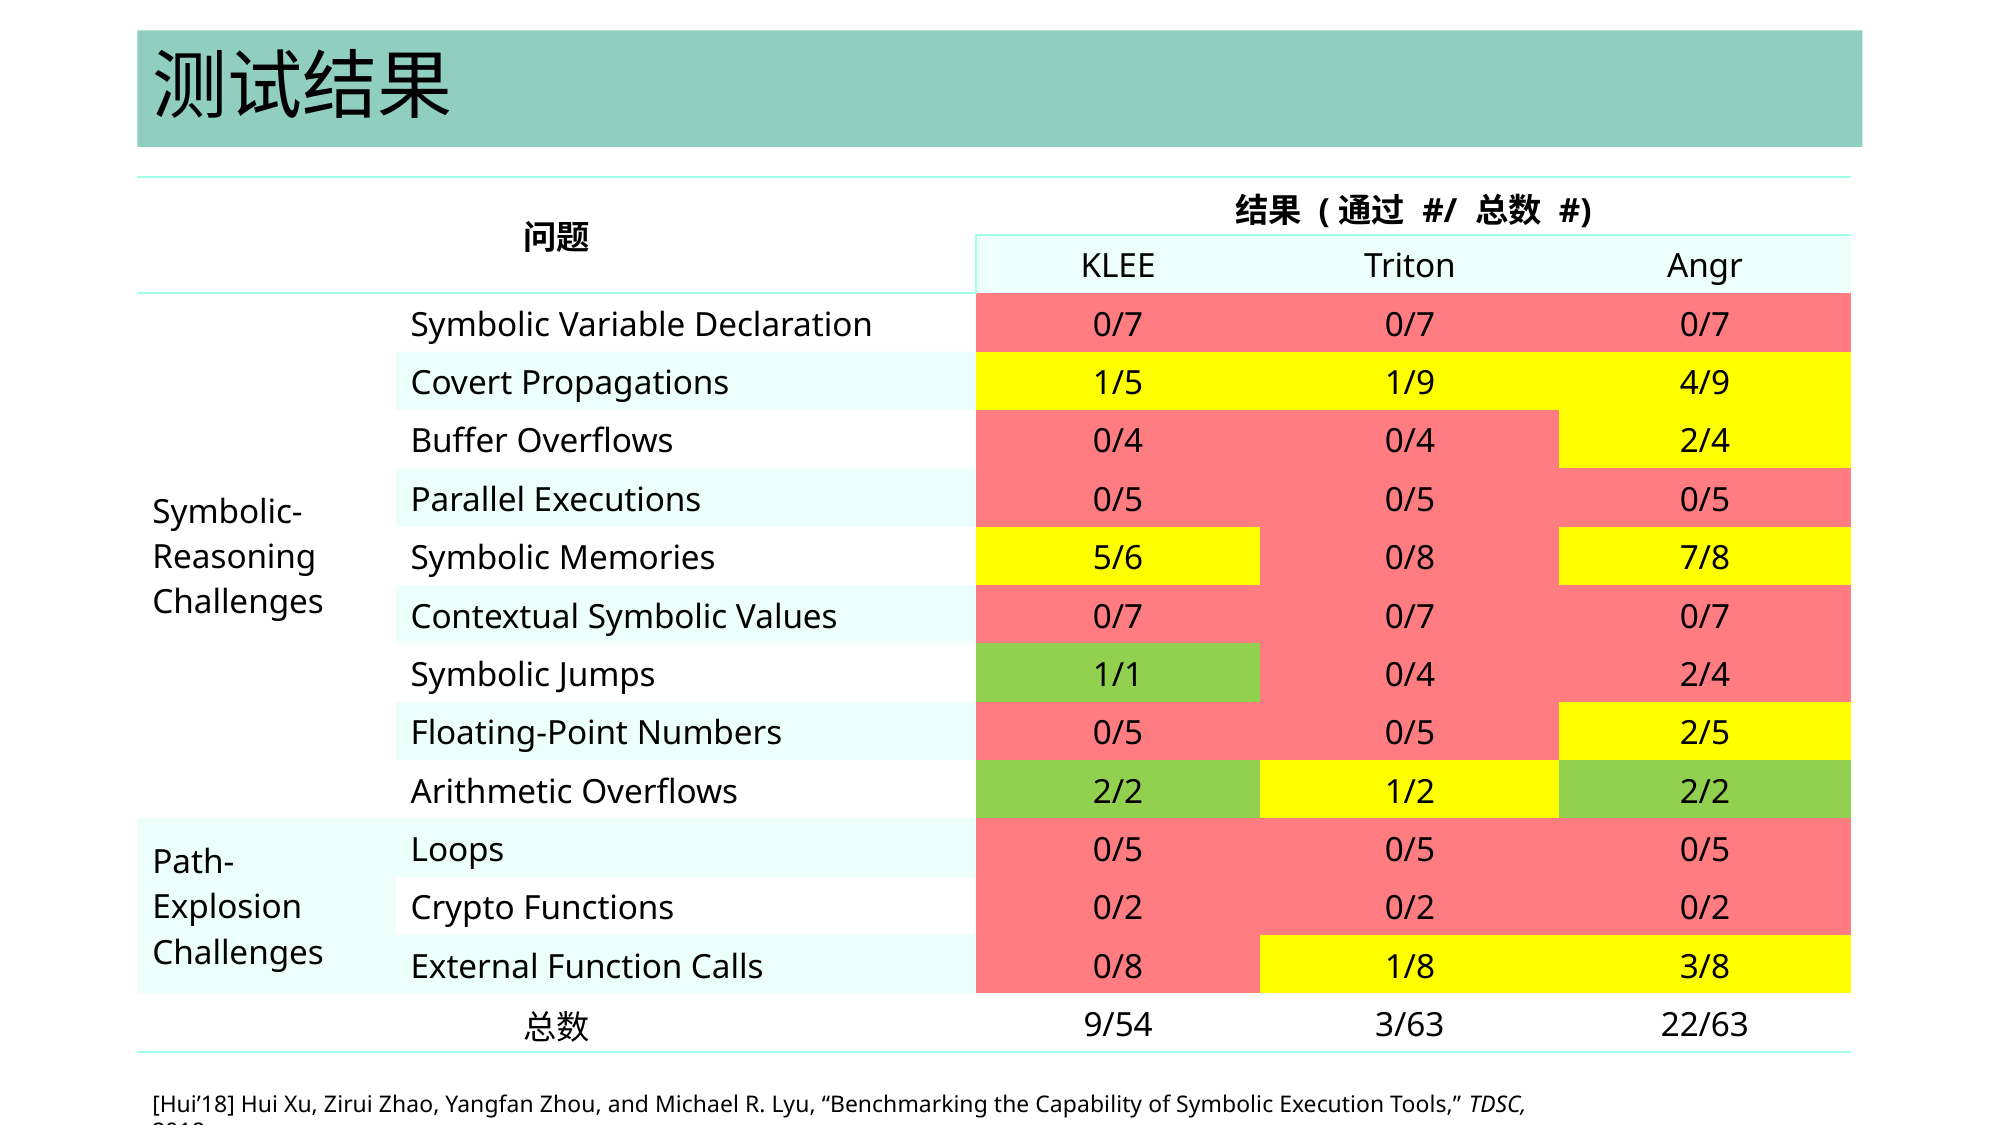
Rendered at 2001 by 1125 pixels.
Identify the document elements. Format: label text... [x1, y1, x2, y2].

table_cell 22/63 [1559, 993, 1851, 1051]
table_cell 0/7 [976, 585, 1260, 643]
table_cell KLEE [977, 236, 1260, 293]
table_cell 1/5 [976, 352, 1260, 410]
table_cell 2/4 [1559, 410, 1851, 468]
table_cell 0/5 [1559, 818, 1851, 877]
table_cell 0/2 [976, 877, 1260, 935]
table_cell 0/8 [976, 935, 1260, 993]
table_cell Arithmetic Overflows [396, 760, 976, 818]
title 测试结果 [137, 30, 1863, 147]
table_cell 5/6 [976, 527, 1260, 585]
table_cell 3/63 [1260, 993, 1559, 1051]
table_cell Symbolic Memories [396, 527, 976, 585]
table_cell 7/8 [1559, 527, 1851, 585]
table_cell 0/7 [1559, 585, 1851, 643]
table_cell 总数 [137, 993, 976, 1051]
table_cell 0/5 [1260, 468, 1559, 527]
table_cell Triton [1260, 236, 1559, 293]
table_cell 0/5 [1260, 818, 1559, 877]
table_cell Symbolic Variable Declaration [396, 294, 976, 352]
table_header 问题 [137, 178, 976, 292]
table_cell 0/7 [1260, 293, 1559, 352]
table_cell Symbolic Jumps [396, 643, 976, 702]
table_cell 9/54 [976, 993, 1260, 1051]
table_cell 0/2 [1260, 877, 1559, 935]
table_cell 2/4 [1559, 643, 1851, 702]
table_cell Angr [1559, 236, 1851, 293]
table_cell 0/4 [1260, 410, 1559, 468]
table_cell 3/8 [1559, 935, 1851, 993]
table_cell 0/5 [1260, 702, 1559, 760]
table_cell 2/2 [976, 760, 1260, 818]
table_cell 0/7 [1559, 293, 1851, 352]
table_cell Crypto Functions [396, 877, 976, 935]
table_cell Contextual Symbolic Values [396, 585, 976, 643]
table_cell 0/8 [1260, 527, 1559, 585]
table_cell Symbolic-Reasoning Challenges [137, 294, 396, 818]
table_cell 0/7 [1260, 585, 1559, 643]
table_cell 1/2 [1260, 760, 1559, 818]
table_cell 0/2 [1559, 877, 1851, 935]
table_cell Floating-Point Numbers [396, 702, 976, 760]
table_cell 2/2 [1559, 760, 1851, 818]
table_cell 1/8 [1260, 935, 1559, 993]
table_cell Parallel Executions [396, 468, 976, 527]
table_cell 0/5 [976, 468, 1260, 527]
table_cell 1/1 [976, 643, 1260, 702]
table_cell 2/5 [1559, 702, 1851, 760]
table_cell 0/4 [1260, 643, 1559, 702]
table_cell 0/4 [976, 410, 1260, 468]
table_cell Path-Explosion Challenges [137, 818, 396, 993]
table_cell External Function Calls [396, 935, 976, 993]
table_cell 0/7 [976, 293, 1260, 352]
table_cell 0/5 [976, 702, 1260, 760]
table_cell 4/9 [1559, 352, 1851, 410]
table_cell Loops [396, 818, 976, 877]
table_header 结果 (通过 #/ 总数 #) [976, 178, 1851, 234]
table_cell Covert Propagations [396, 352, 976, 410]
table_cell 0/5 [976, 818, 1260, 877]
table_cell 0/5 [1559, 468, 1851, 527]
table_cell 1/9 [1260, 352, 1559, 410]
text_box [Hui’18] Hui Xu, Zirui Zhao, Yangfan Zhou, and Michael R. Lyu, “Benchmarking the Capability of Symbolic Execution Tools,” TDSC, 2018. [137, 1082, 1559, 1125]
table_cell Buffer Overflows [396, 410, 976, 468]
